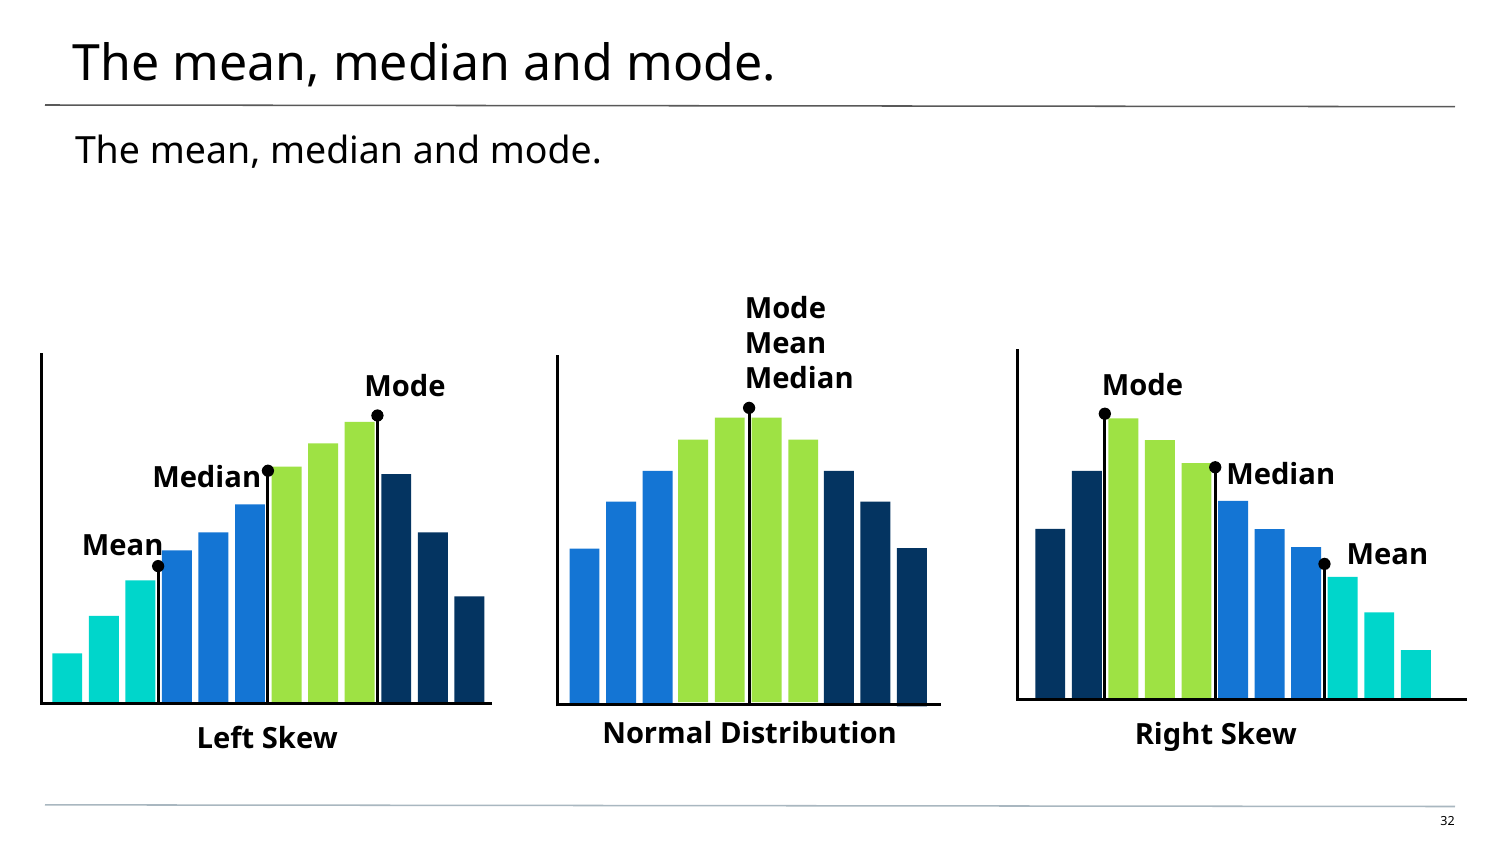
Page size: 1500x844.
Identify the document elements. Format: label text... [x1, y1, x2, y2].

text_box [606, 501, 637, 703]
text_box Median [1211, 442, 1359, 503]
text_box Right Skew [986, 703, 1446, 763]
text_box [1071, 470, 1100, 698]
text_box Normal Distribution [557, 710, 942, 762]
text_box [1364, 612, 1395, 698]
text_box [1220, 503, 1249, 698]
text_box [1400, 650, 1431, 698]
text_box [1329, 576, 1358, 698]
text_box [823, 470, 854, 703]
text_box [1181, 463, 1211, 698]
text_box [1108, 418, 1139, 698]
text_box [1254, 529, 1285, 698]
text_box [714, 417, 744, 703]
text_box Mode Mean Median [729, 312, 877, 373]
text_box [678, 439, 709, 703]
text_box [642, 470, 673, 703]
text_box [1144, 440, 1175, 698]
text_box [1291, 547, 1322, 698]
text_box [1035, 528, 1066, 698]
text_box [754, 417, 782, 703]
subtitle The mean, median and mode. [0, 110, 1500, 171]
text_box Mode [1086, 353, 1234, 414]
text_box [788, 439, 819, 703]
text_box [569, 548, 600, 703]
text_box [41, 353, 493, 706]
text_box [896, 548, 927, 703]
text_box Mean [1331, 523, 1479, 583]
title The mean, median and mode. [0, 0, 1500, 88]
text_box [860, 501, 891, 703]
text_box Left Skew [37, 706, 497, 767]
